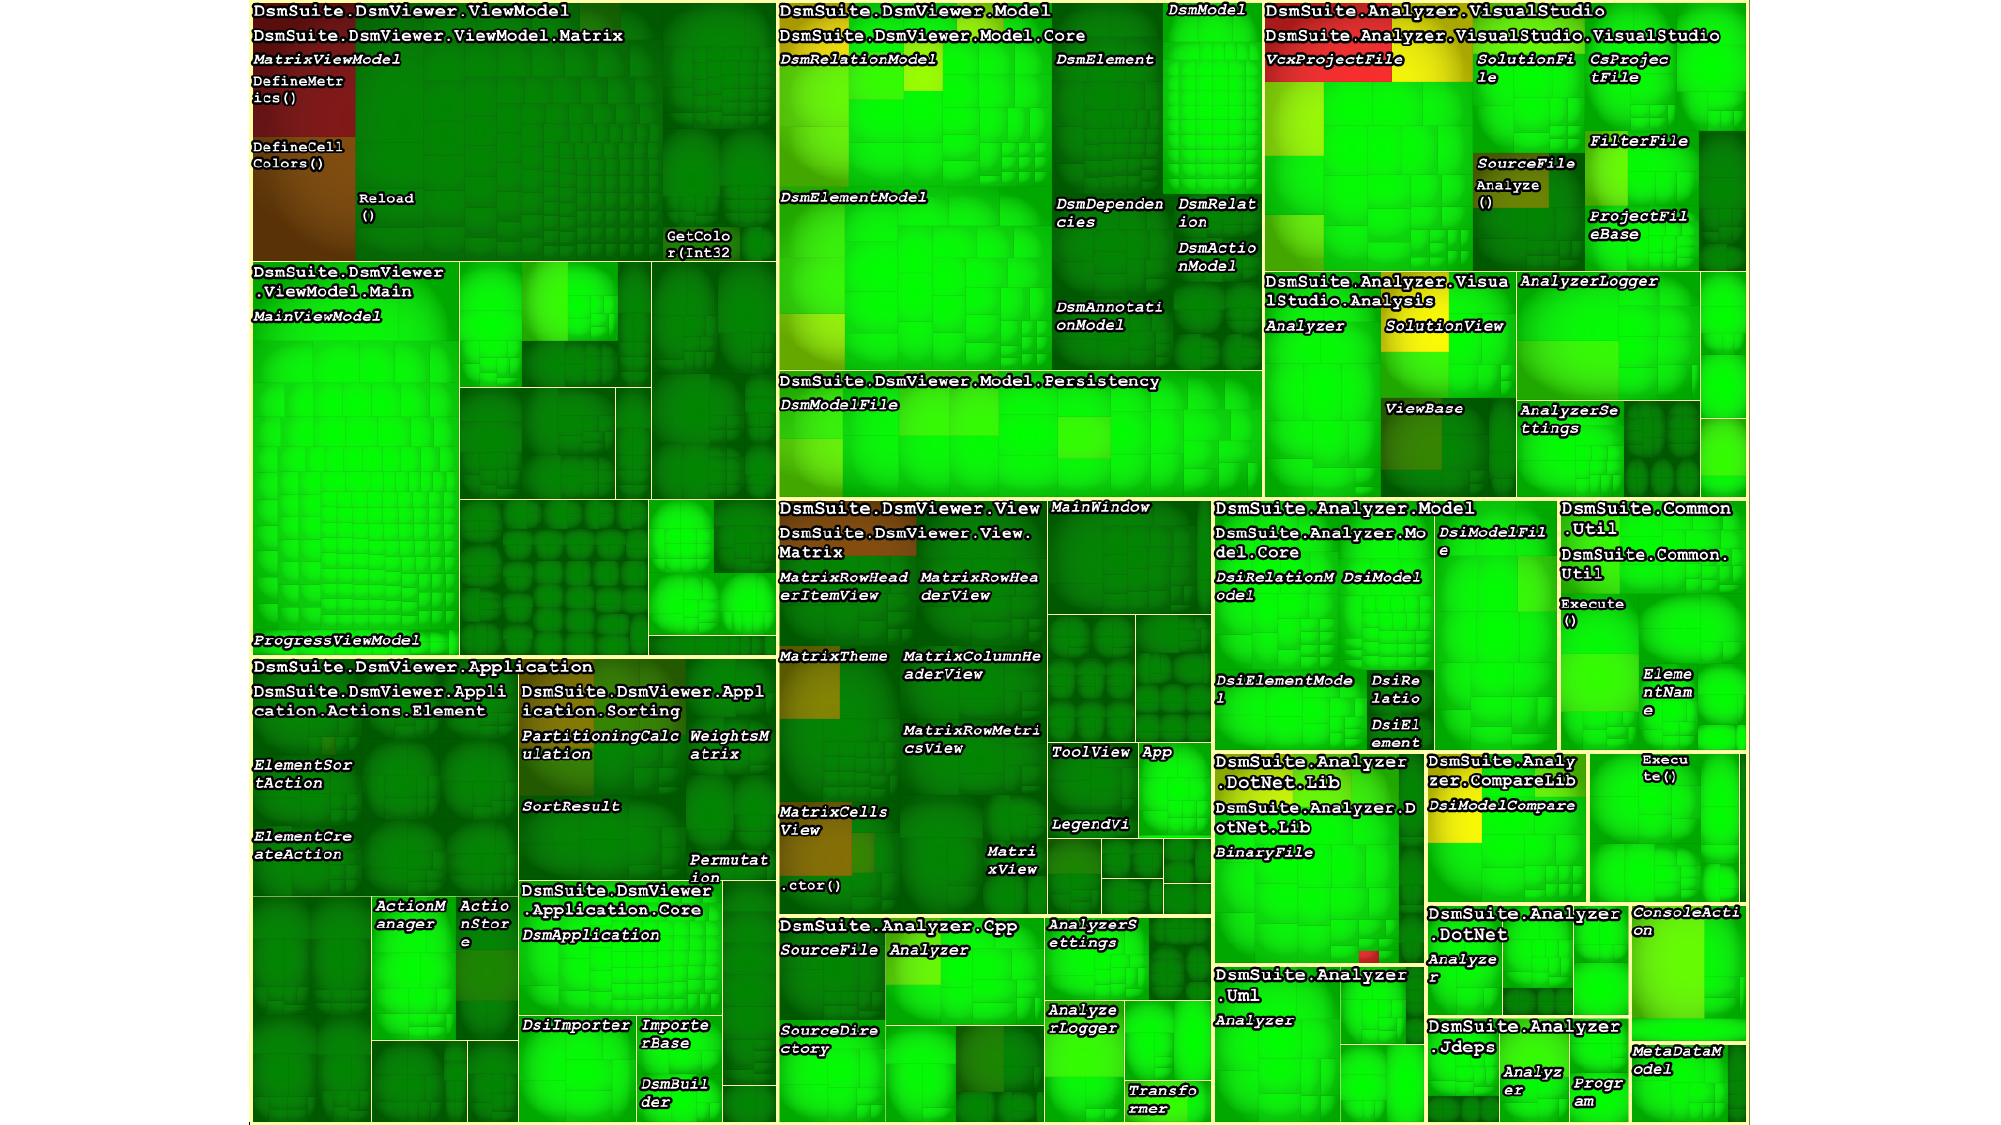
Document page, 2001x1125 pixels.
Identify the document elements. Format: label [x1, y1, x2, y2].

picture [249, 0, 1750, 1125]
